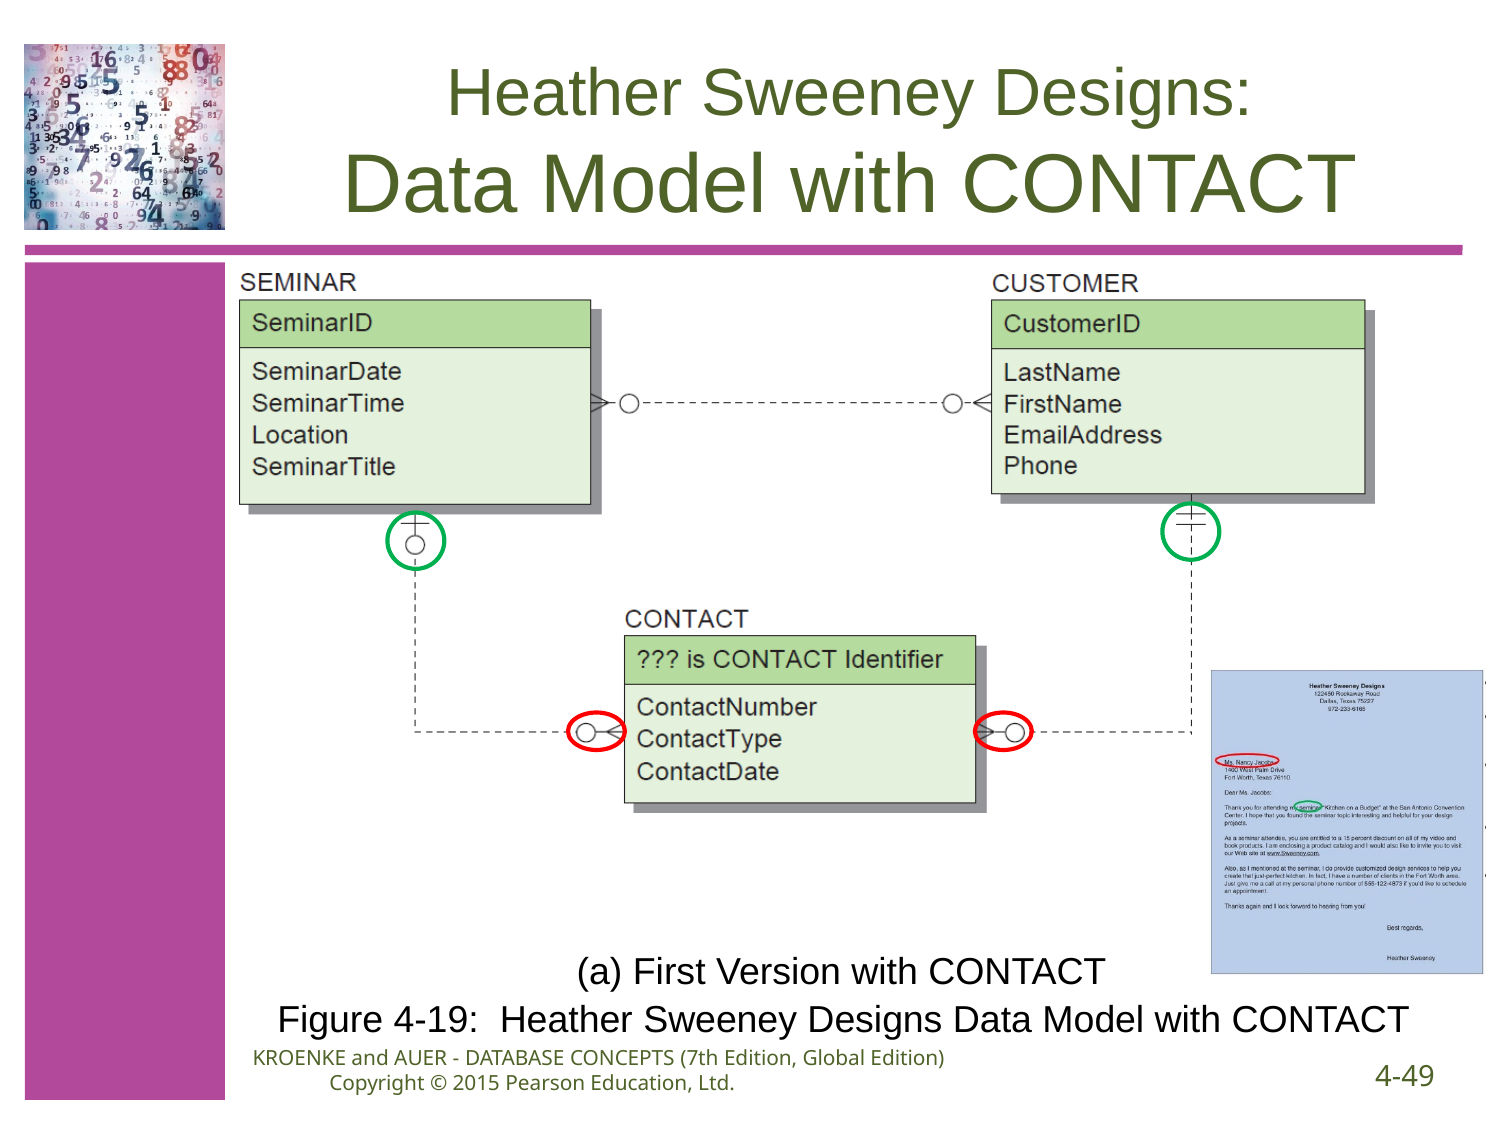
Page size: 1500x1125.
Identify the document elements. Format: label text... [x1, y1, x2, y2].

slide_number 4-49 [1287, 1049, 1451, 1103]
title Heather Sweeney Designs: Data Model with CONTACT [237, 44, 1463, 233]
picture [239, 273, 1486, 976]
footer KROENKE and AUER - DATABASE CONCEPTS (7th Edition, Global Edition) Copyright © 2015 Pearson Education, Ltd. [237, 1037, 1088, 1104]
text_box (a) First Version with CONTACT [561, 939, 1122, 1000]
text_box Figure 4-19: Heather Sweeney Designs Data Model with CONTACT [262, 987, 1438, 1048]
picture [24, 44, 225, 230]
